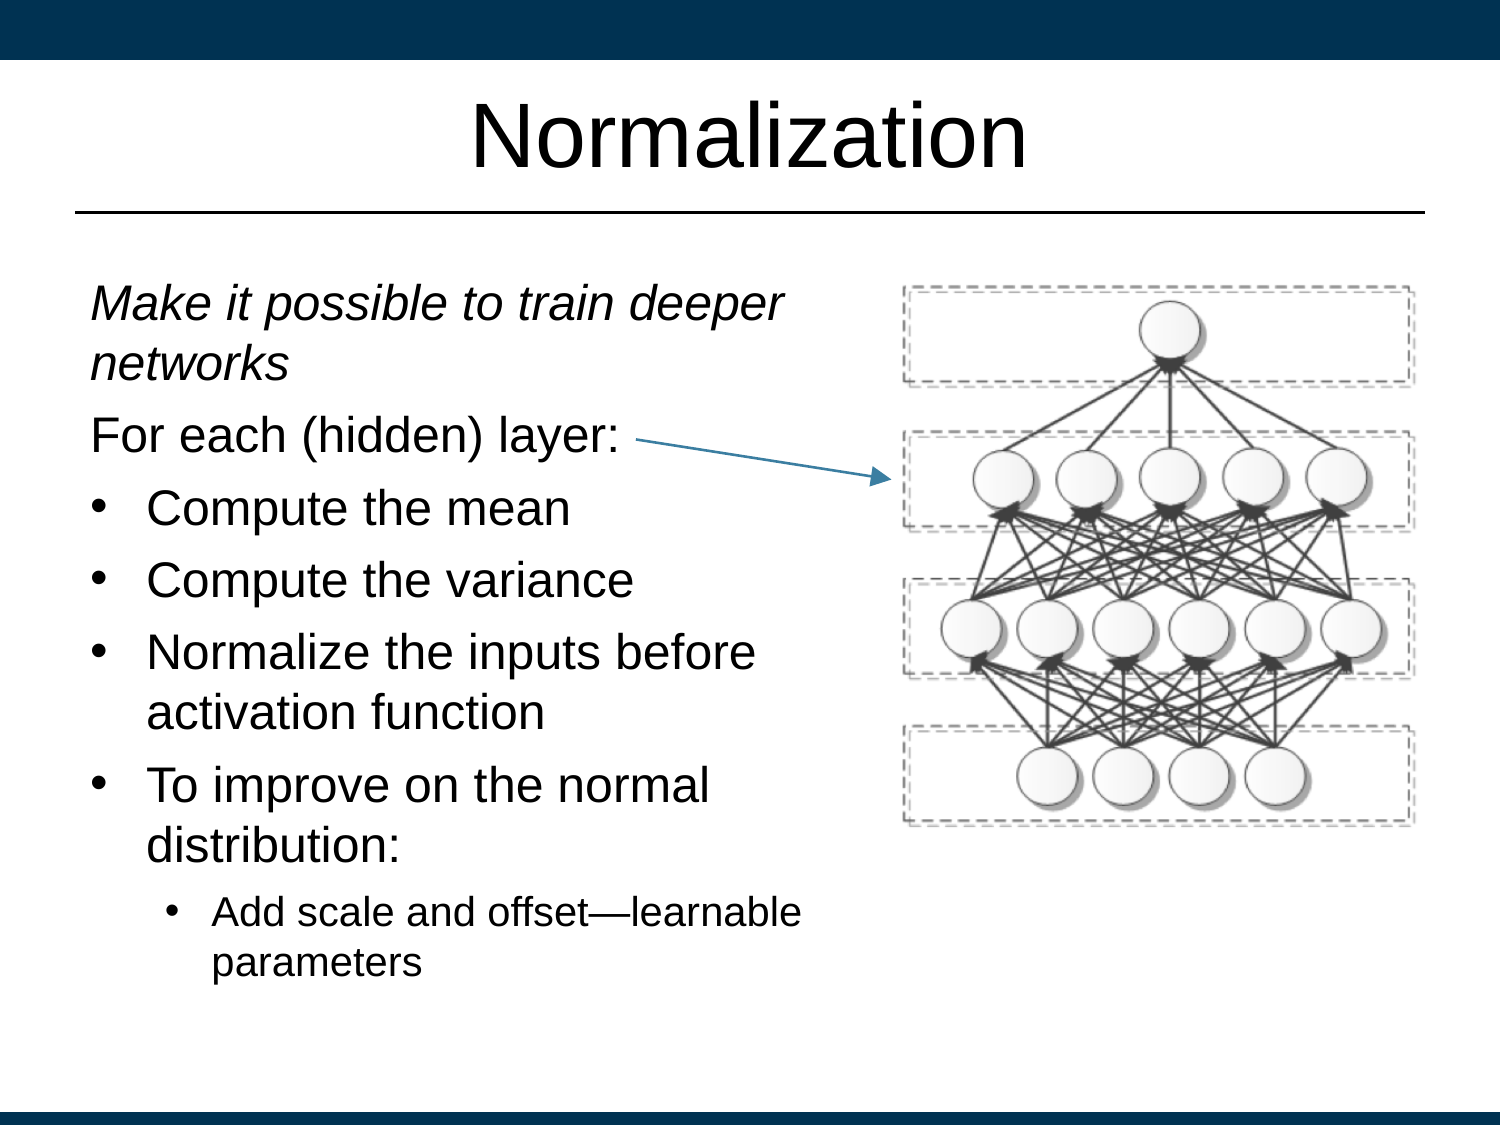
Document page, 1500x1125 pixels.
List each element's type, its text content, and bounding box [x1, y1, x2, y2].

picture [896, 262, 1423, 846]
title Normalization [75, 37, 1425, 225]
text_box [635, 439, 892, 480]
list Make it possible to train deeper networks For each (hidden) layer: Compute the mean Compute the variance Normalize the inputs before activation function To improve on the normal distribution: Add scale and offset—learnable parameters [75, 262, 863, 1005]
